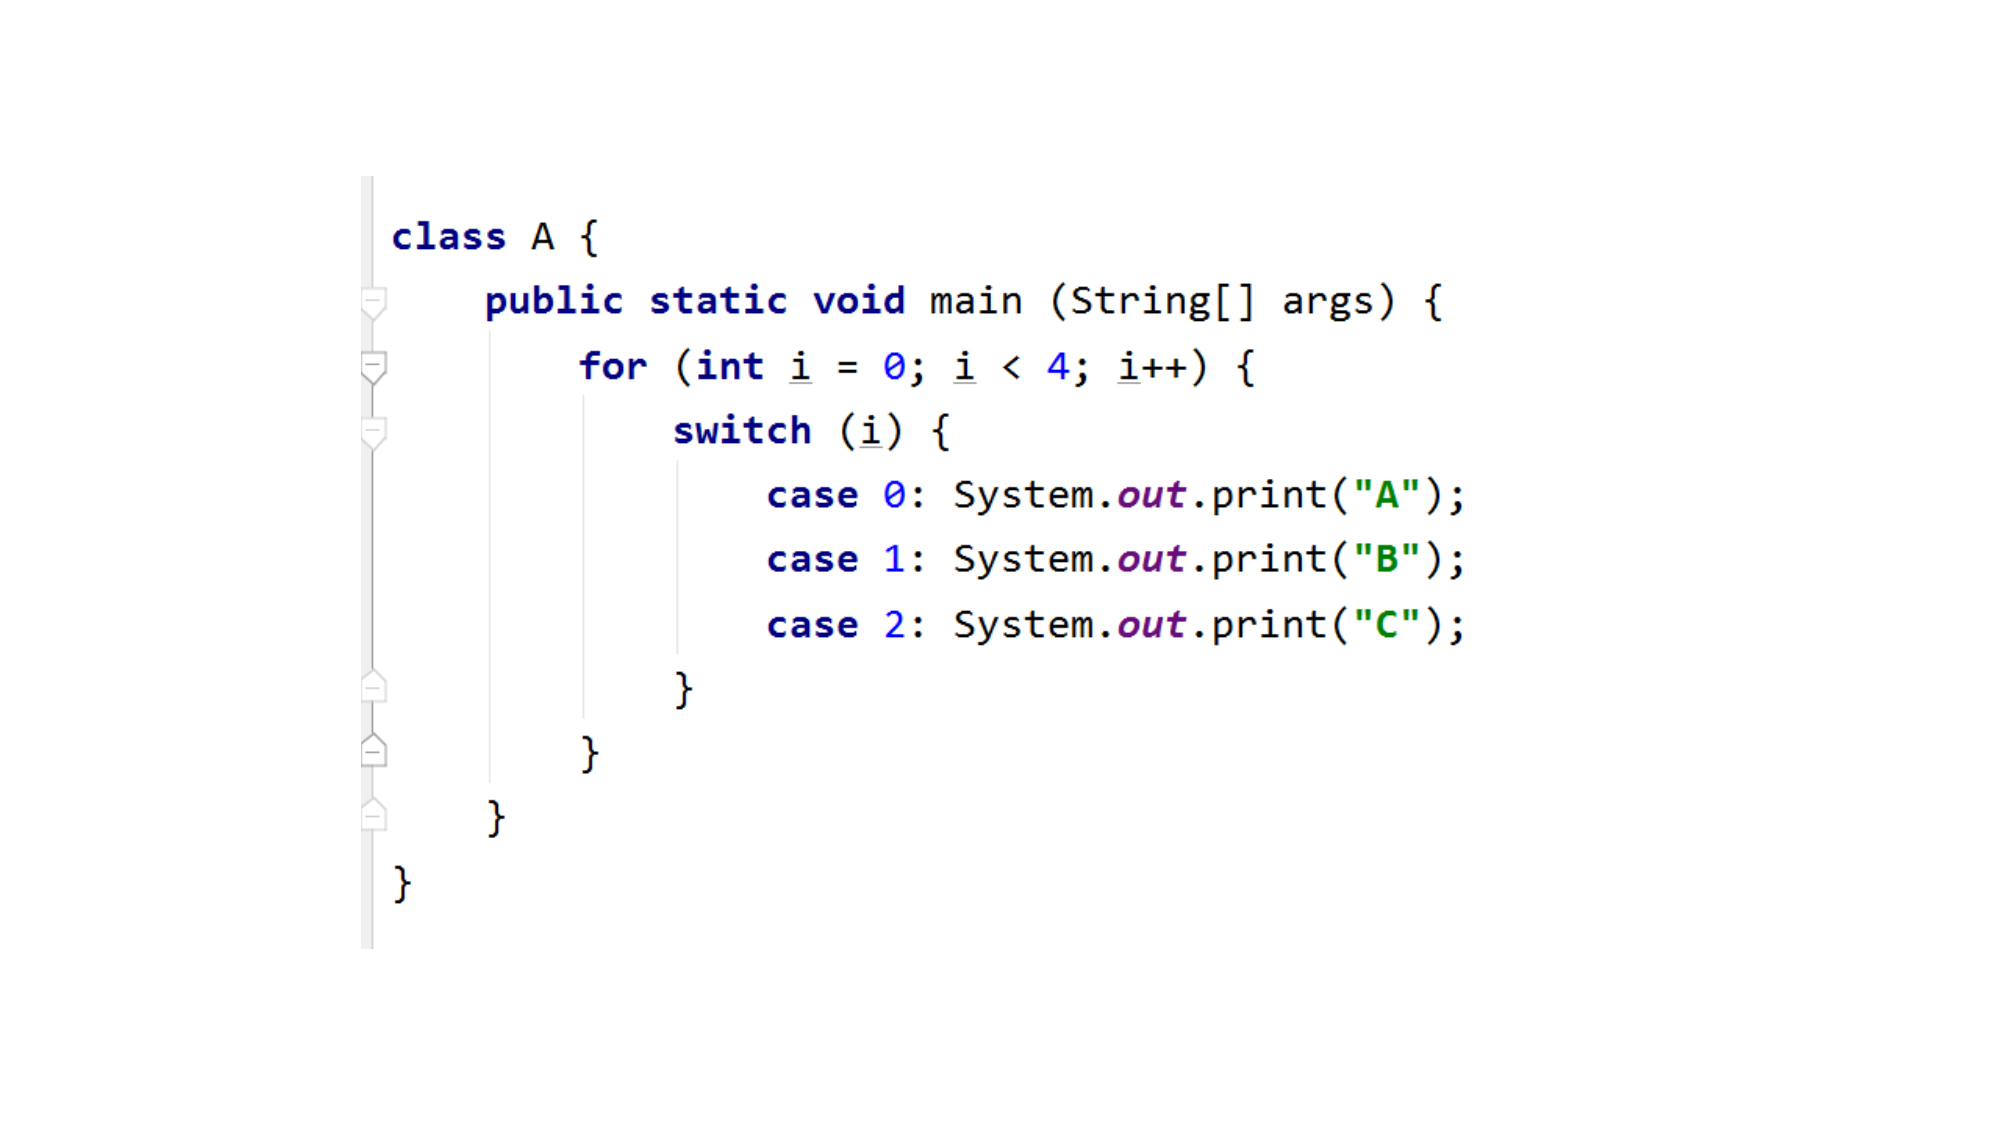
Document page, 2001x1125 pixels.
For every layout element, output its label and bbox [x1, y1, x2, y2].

picture [361, 176, 1682, 949]
